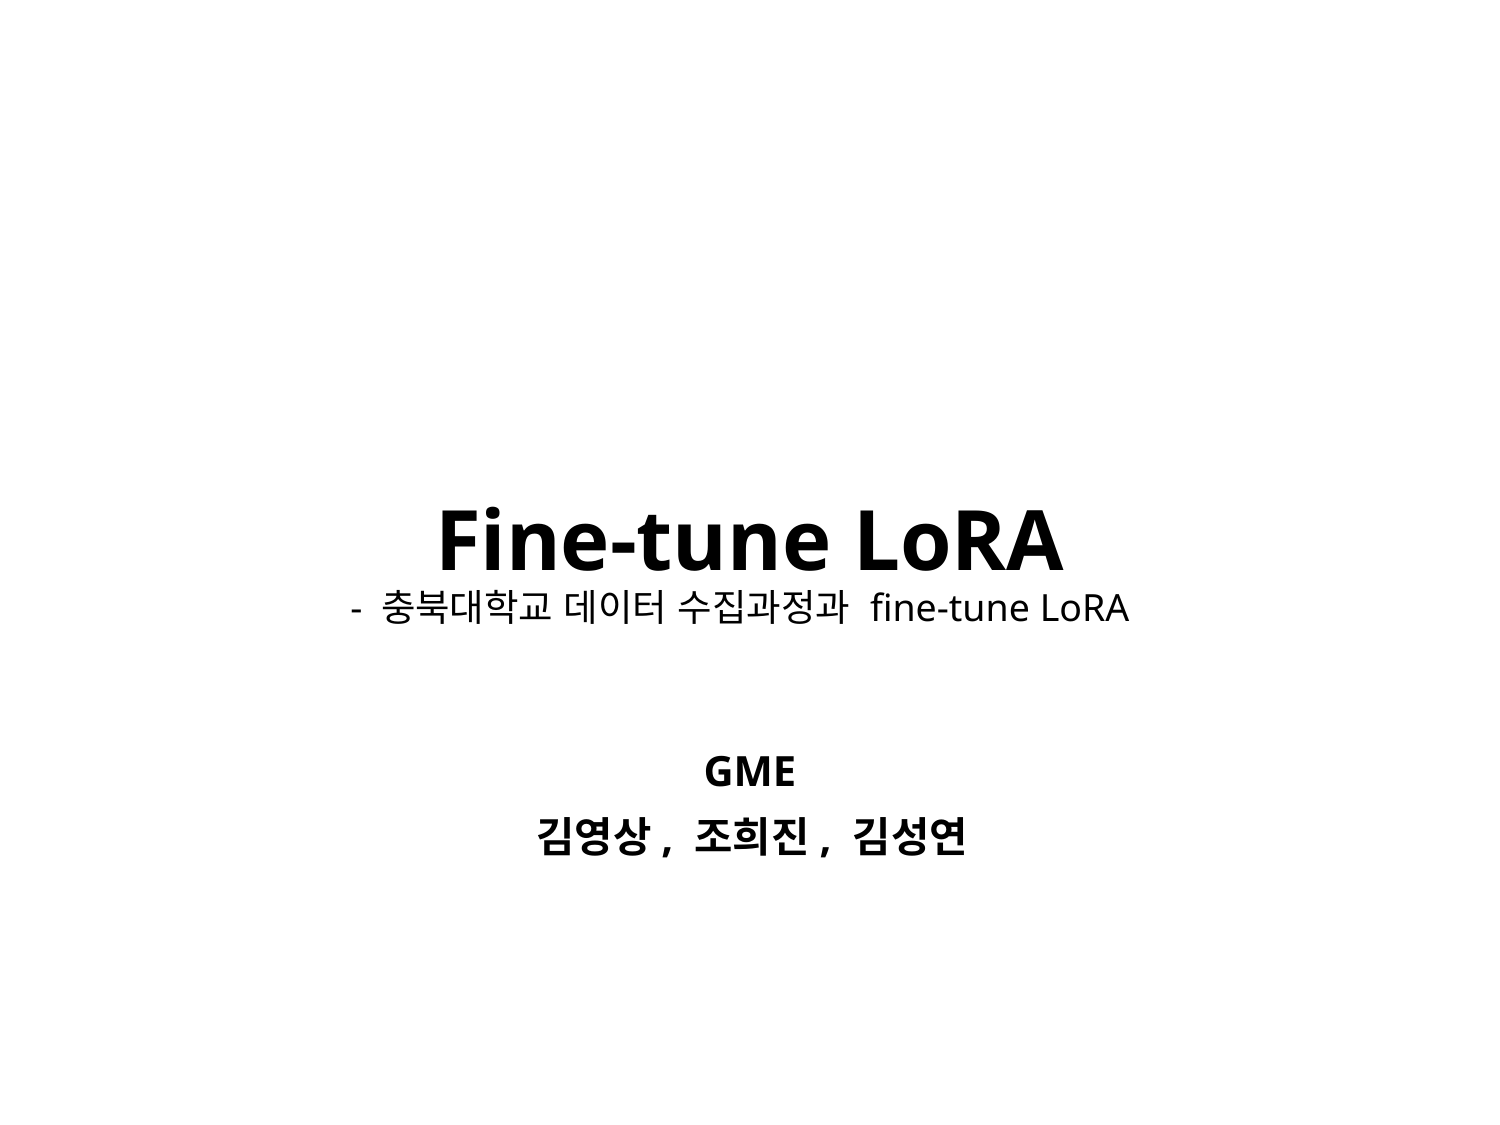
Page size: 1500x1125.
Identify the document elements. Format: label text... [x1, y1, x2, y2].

text_box 김영상, 조희진, 김성연 [521, 803, 983, 869]
text_box GME [688, 737, 812, 803]
text_box - 충북대학교 데이터 수집과정과 fine-tune LoRA [335, 576, 1165, 636]
text_box Fine-tune LoRA [420, 480, 1080, 576]
